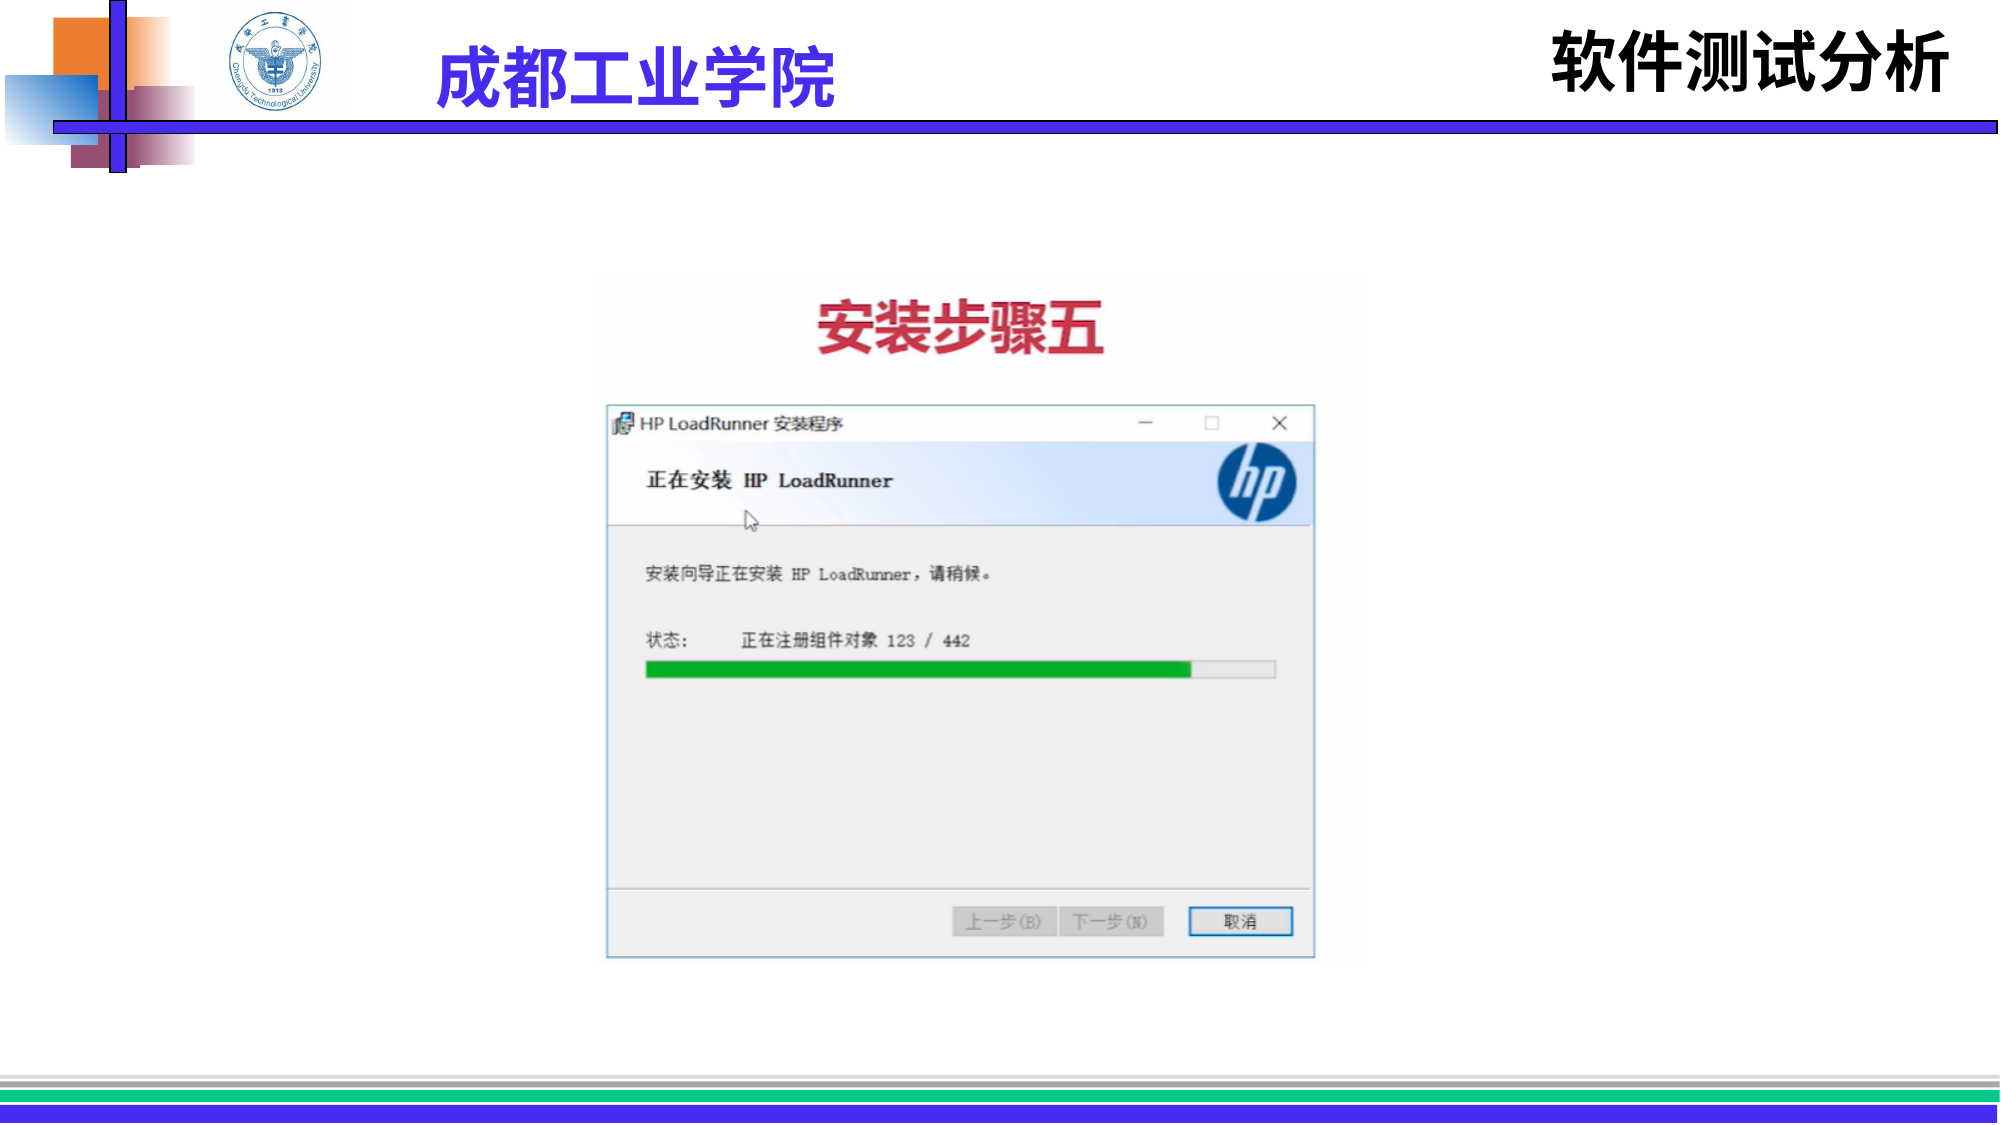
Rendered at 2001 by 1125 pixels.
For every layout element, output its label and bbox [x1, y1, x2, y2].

list [593, 277, 1363, 965]
picture [203, 0, 345, 120]
